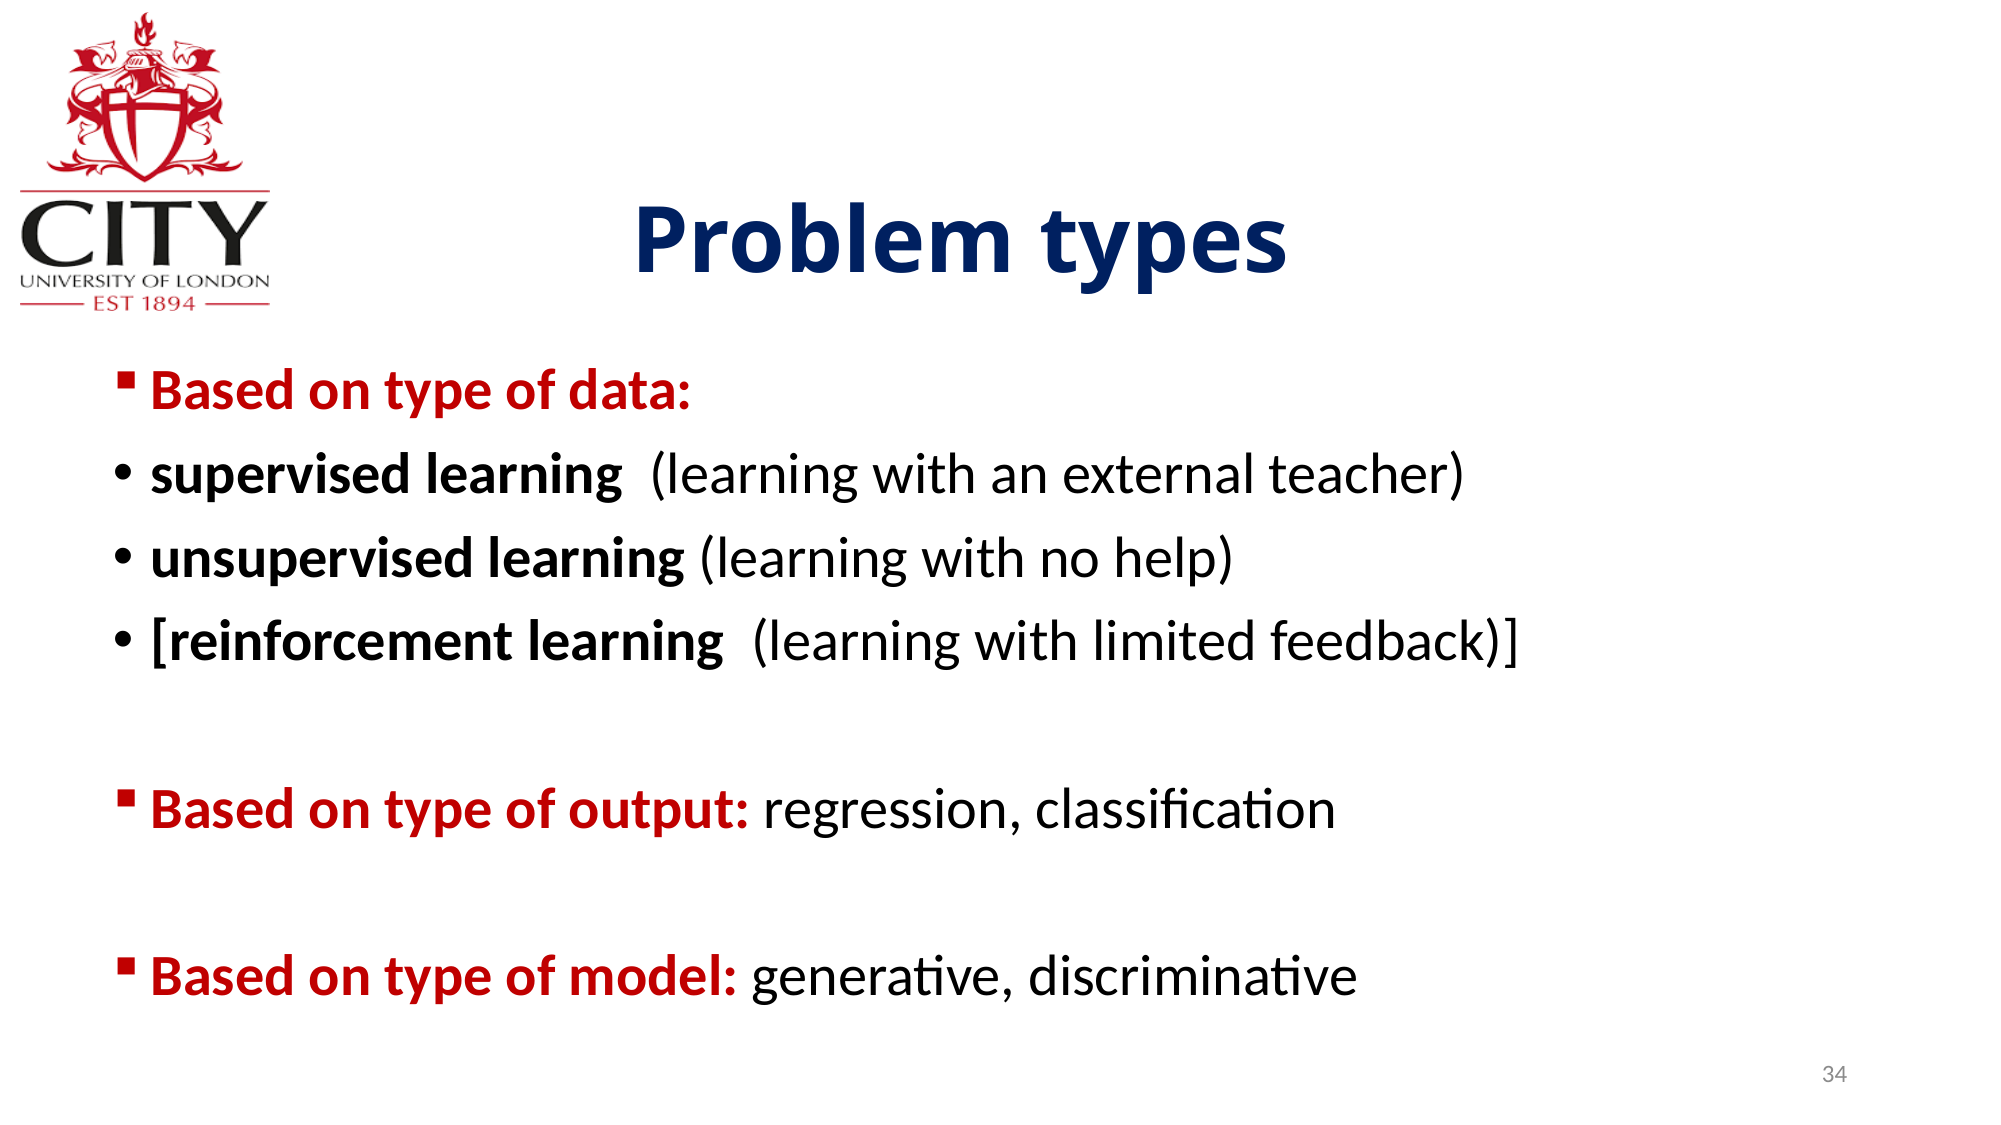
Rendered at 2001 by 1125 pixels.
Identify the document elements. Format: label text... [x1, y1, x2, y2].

title Problem types [97, 134, 1823, 352]
slide_number 34 [1412, 1042, 1863, 1103]
list Based on type of data: supervised learning (learning with an external teacher) unsupervised learning (learning with no help) [reinforcement learning (learning with limited feedback)] Based on type of output: regression, classification Based on type of model: generative, discriminative [97, 352, 1863, 1072]
picture [19, 12, 270, 311]
